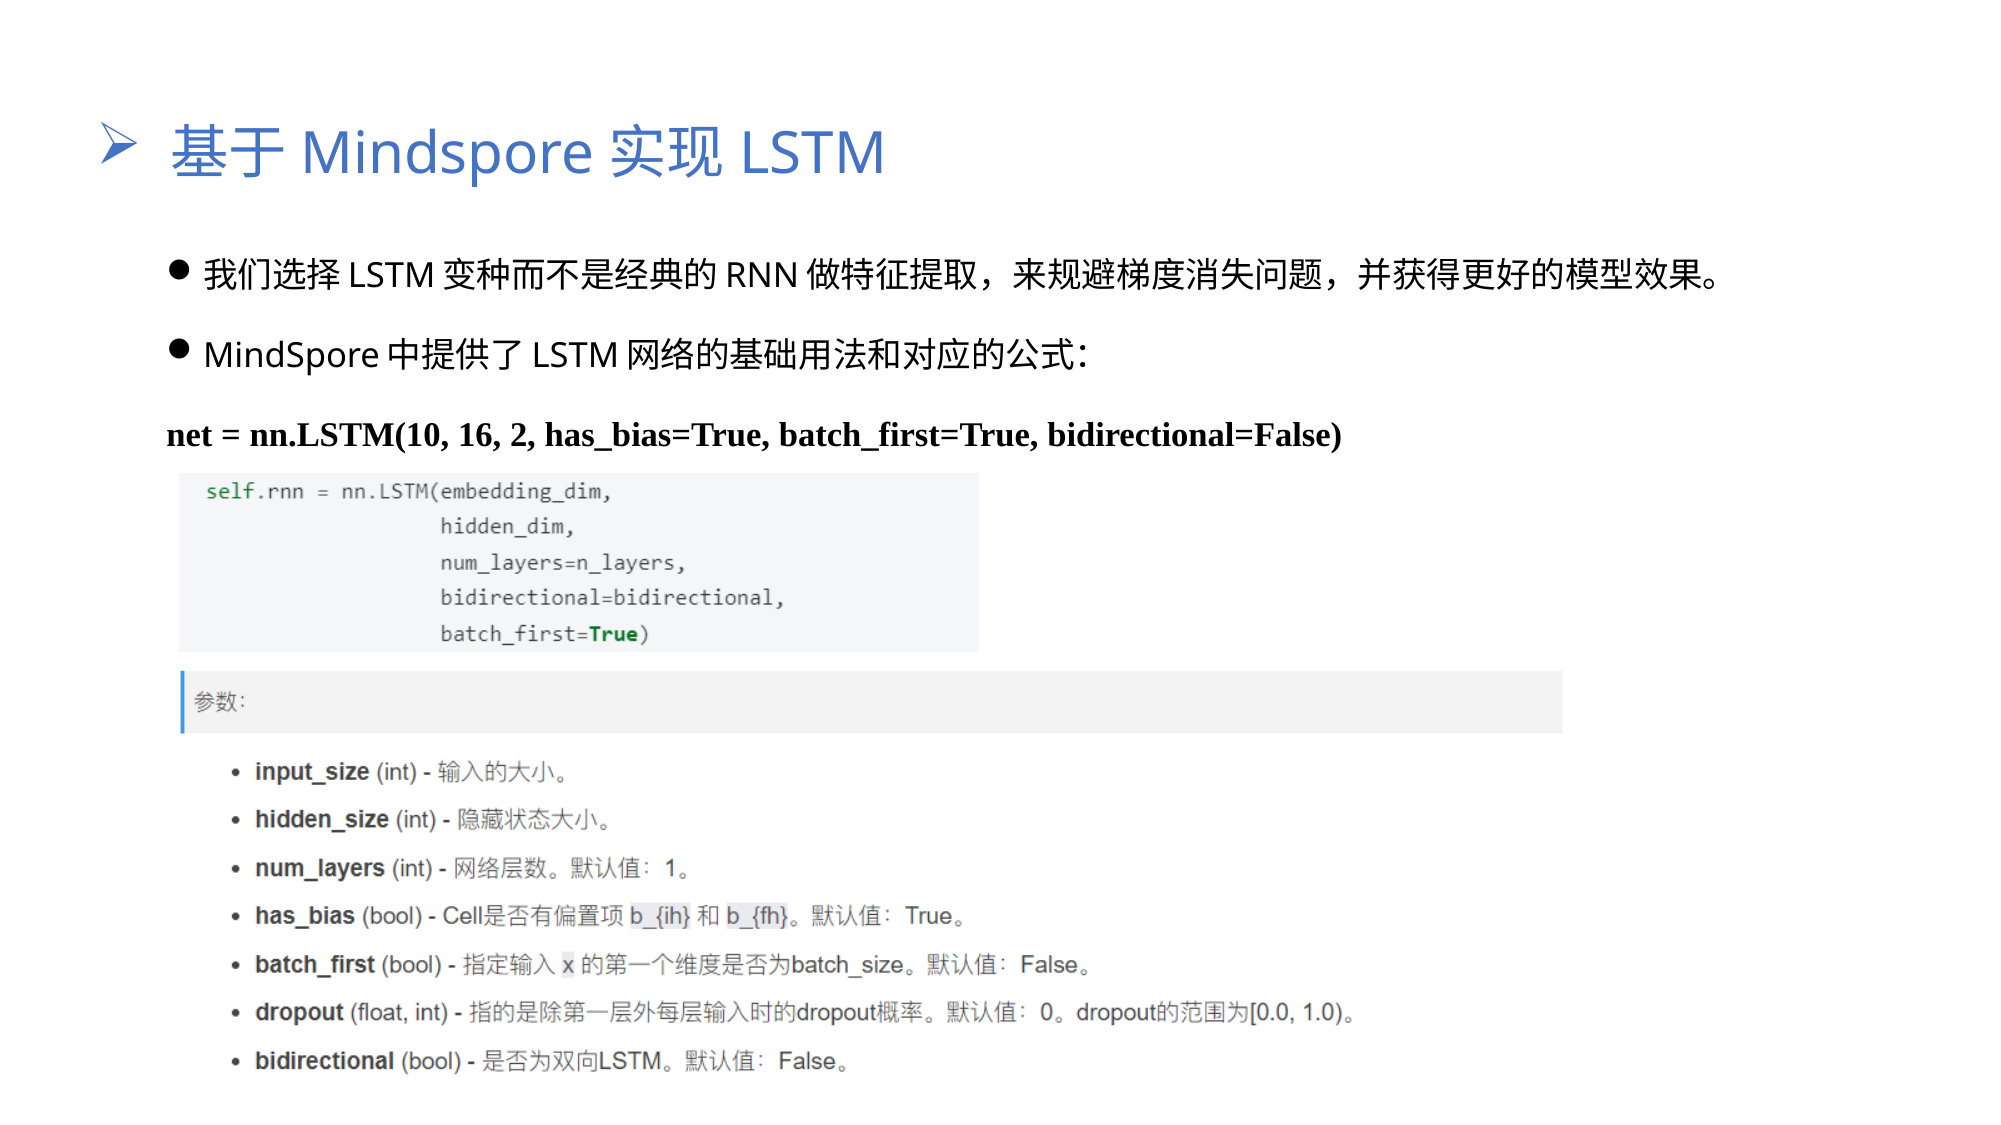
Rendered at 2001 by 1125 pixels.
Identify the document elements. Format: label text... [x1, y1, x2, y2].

text_box 基于Mindspore实现LSTM [81, 108, 1115, 193]
list 我们选择LSTM变种而不是经典的RNN做特征提取，来规避梯度消失问题，并获得更好的模型效果。 MindSpore中提供了LSTM网络的基础用法和对应的公式： net = nn.LSTM(10, 16, 2, has_bias=True, batch_first=True, bidirectional=False) [151, 224, 1877, 467]
picture [167, 661, 1574, 1088]
picture [179, 473, 979, 652]
